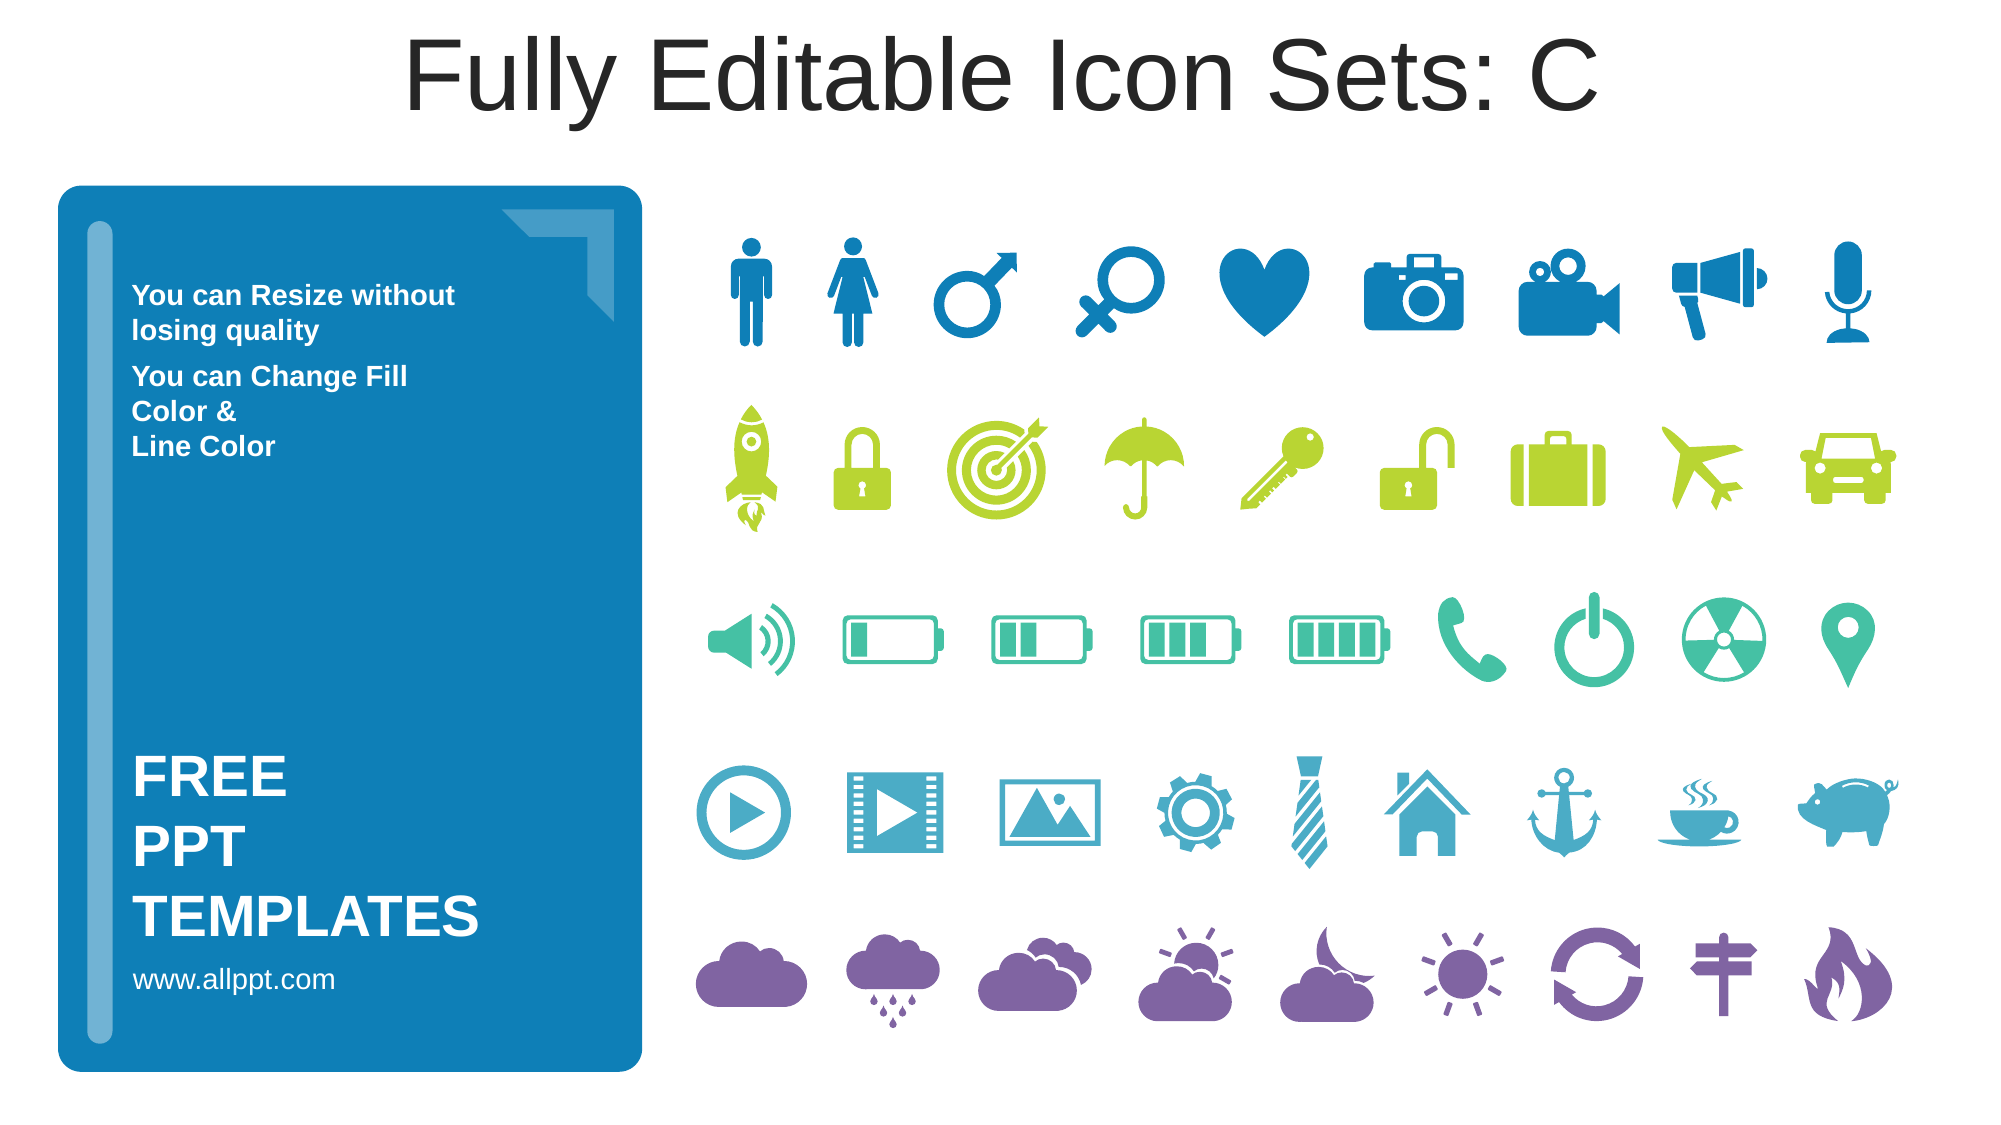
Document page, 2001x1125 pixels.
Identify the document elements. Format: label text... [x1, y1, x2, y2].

text_box [757, 623, 772, 658]
text_box [1524, 766, 1604, 859]
text_box [1471, 1000, 1484, 1018]
text_box [1680, 596, 1768, 683]
text_box [1437, 948, 1489, 1000]
text_box [729, 236, 774, 348]
text_box [1655, 777, 1744, 848]
text_box [1442, 1000, 1454, 1018]
text_box [763, 612, 784, 668]
text_box [1486, 984, 1503, 998]
text_box [1591, 443, 1607, 508]
text_box [1549, 926, 1641, 974]
text_box [1796, 777, 1900, 848]
text_box [1279, 923, 1378, 1023]
text_box [846, 771, 944, 854]
text_box [878, 1002, 889, 1018]
text_box [695, 764, 793, 861]
text_box [1420, 955, 1437, 967]
text_box [1074, 245, 1166, 339]
text_box [1422, 984, 1439, 998]
text_box [1155, 771, 1236, 854]
text_box [1103, 416, 1186, 521]
text_box [1509, 443, 1525, 508]
text_box [946, 415, 1051, 521]
text_box [1802, 926, 1894, 1023]
text_box [1671, 247, 1769, 342]
text_box [1688, 931, 1759, 1018]
text_box [1660, 425, 1747, 513]
text_box [1517, 247, 1621, 337]
text_box [1139, 614, 1243, 666]
text_box [999, 778, 1102, 847]
text_box [1288, 614, 1392, 666]
text_box [841, 614, 945, 666]
text_box [1176, 926, 1188, 941]
text_box [1440, 931, 1454, 948]
text_box [1239, 426, 1325, 511]
text_box [1137, 941, 1233, 1023]
text_box [977, 936, 1093, 1012]
list Fully Editable Icon Sets: C [53, 20, 1952, 140]
text_box [1553, 975, 1645, 1023]
text_box [1820, 601, 1876, 691]
text_box [1488, 955, 1506, 967]
text_box [768, 601, 796, 678]
text_box [1823, 289, 1873, 344]
text_box [1219, 947, 1235, 959]
text_box [1290, 755, 1329, 871]
text_box [1833, 240, 1863, 306]
text_box [990, 614, 1094, 666]
text_box [932, 251, 1019, 340]
text_box [888, 1014, 898, 1030]
text_box [832, 425, 892, 511]
text_box [897, 1002, 908, 1018]
text_box [1472, 931, 1485, 948]
text_box [1553, 590, 1636, 689]
text_box [1798, 432, 1898, 505]
text_box [1218, 247, 1311, 339]
text_box [694, 940, 809, 1008]
text_box [1527, 429, 1589, 508]
text_box [1378, 425, 1456, 511]
text_box [1381, 766, 1474, 857]
text_box [845, 933, 941, 1007]
text_box [724, 403, 779, 534]
text_box [1436, 596, 1508, 683]
text_box [1204, 926, 1217, 941]
text_box [707, 611, 753, 671]
text_box [1363, 252, 1465, 332]
text_box [826, 236, 880, 349]
